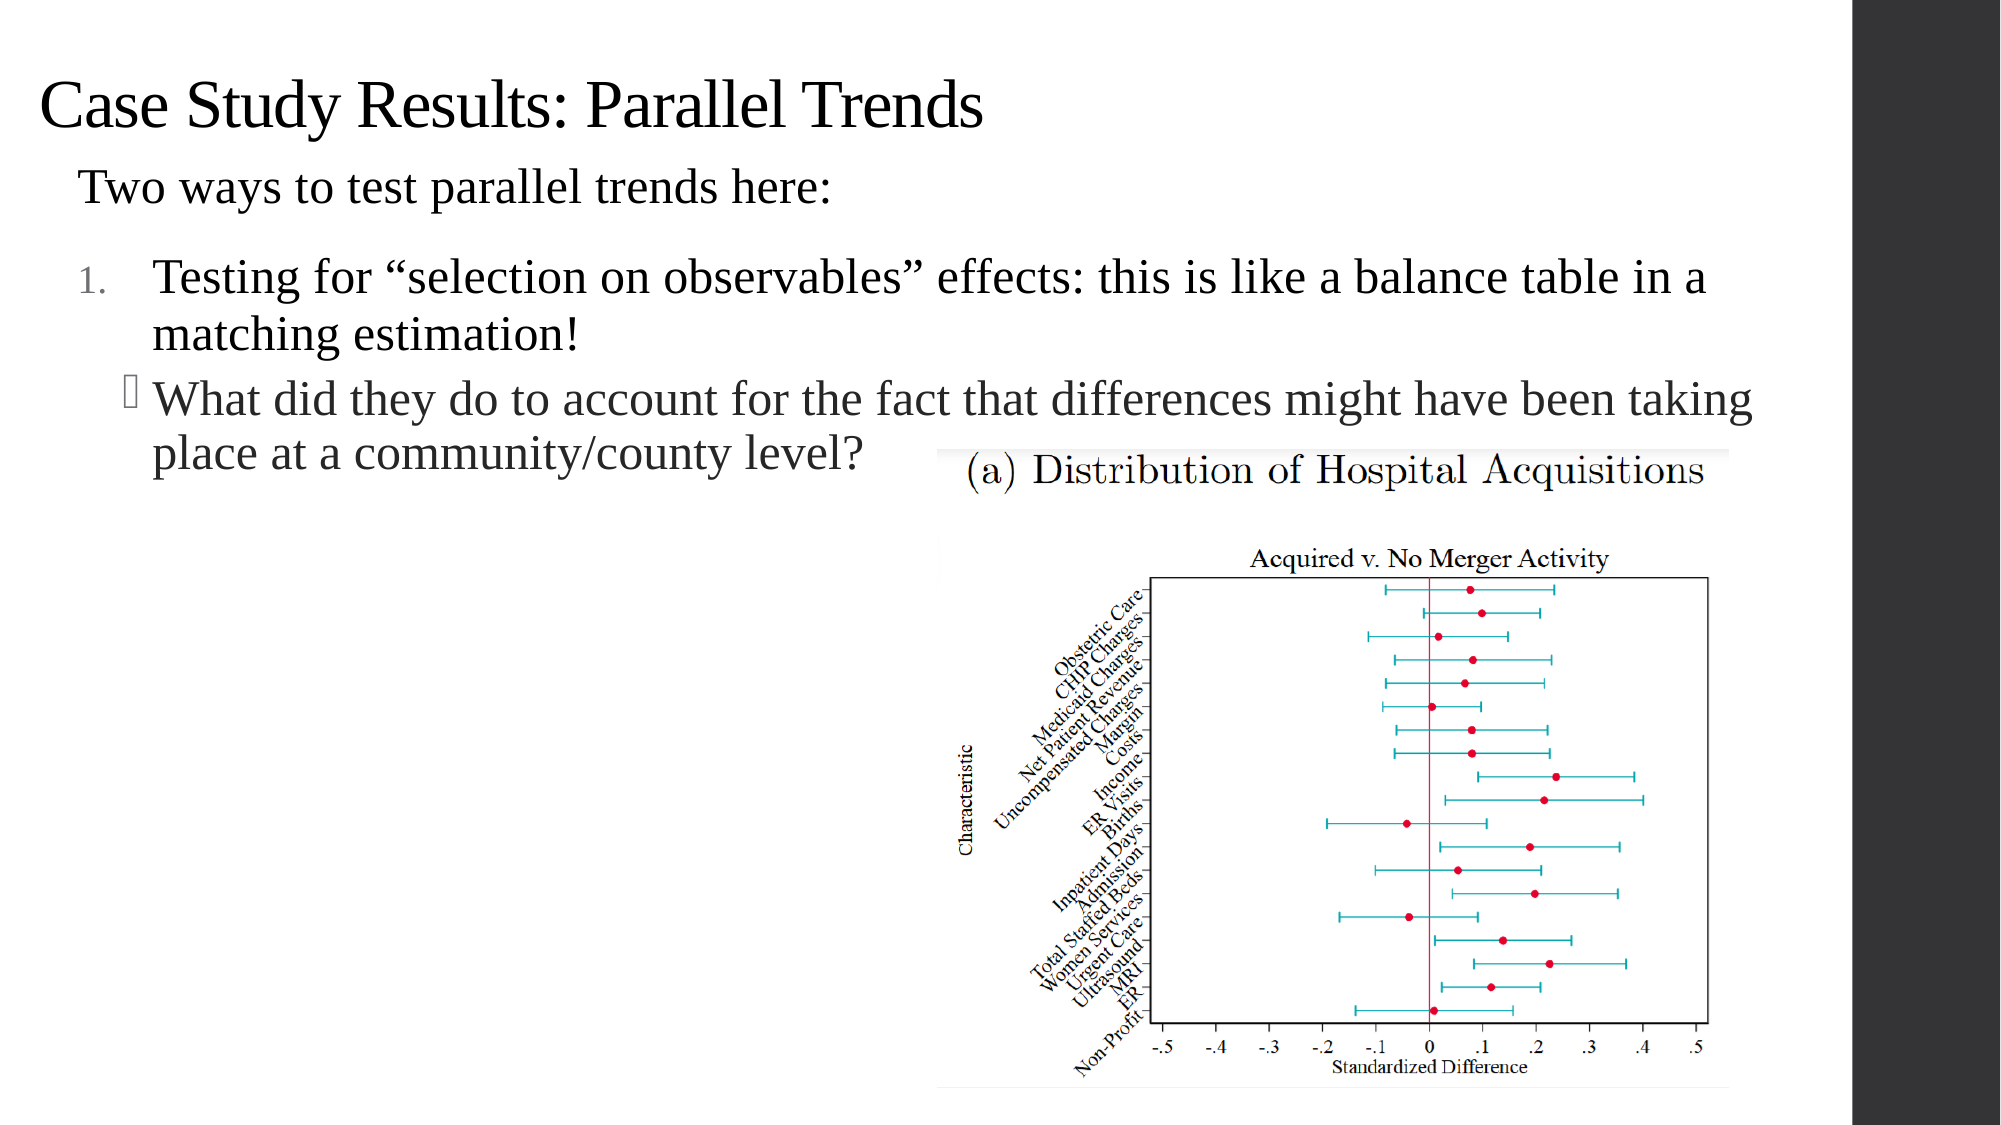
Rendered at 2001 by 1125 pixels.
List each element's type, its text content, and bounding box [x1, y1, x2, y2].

picture [937, 449, 1729, 1088]
list Two ways to test parallel trends here: Testing for “selection on observables” effects: this is like a balance table in a matching estimation! What did they do to account for the fact that differences might have been taking place at a community/county level? [62, 149, 1797, 1050]
title Case Study Results: Parallel Trends [24, 60, 1797, 150]
